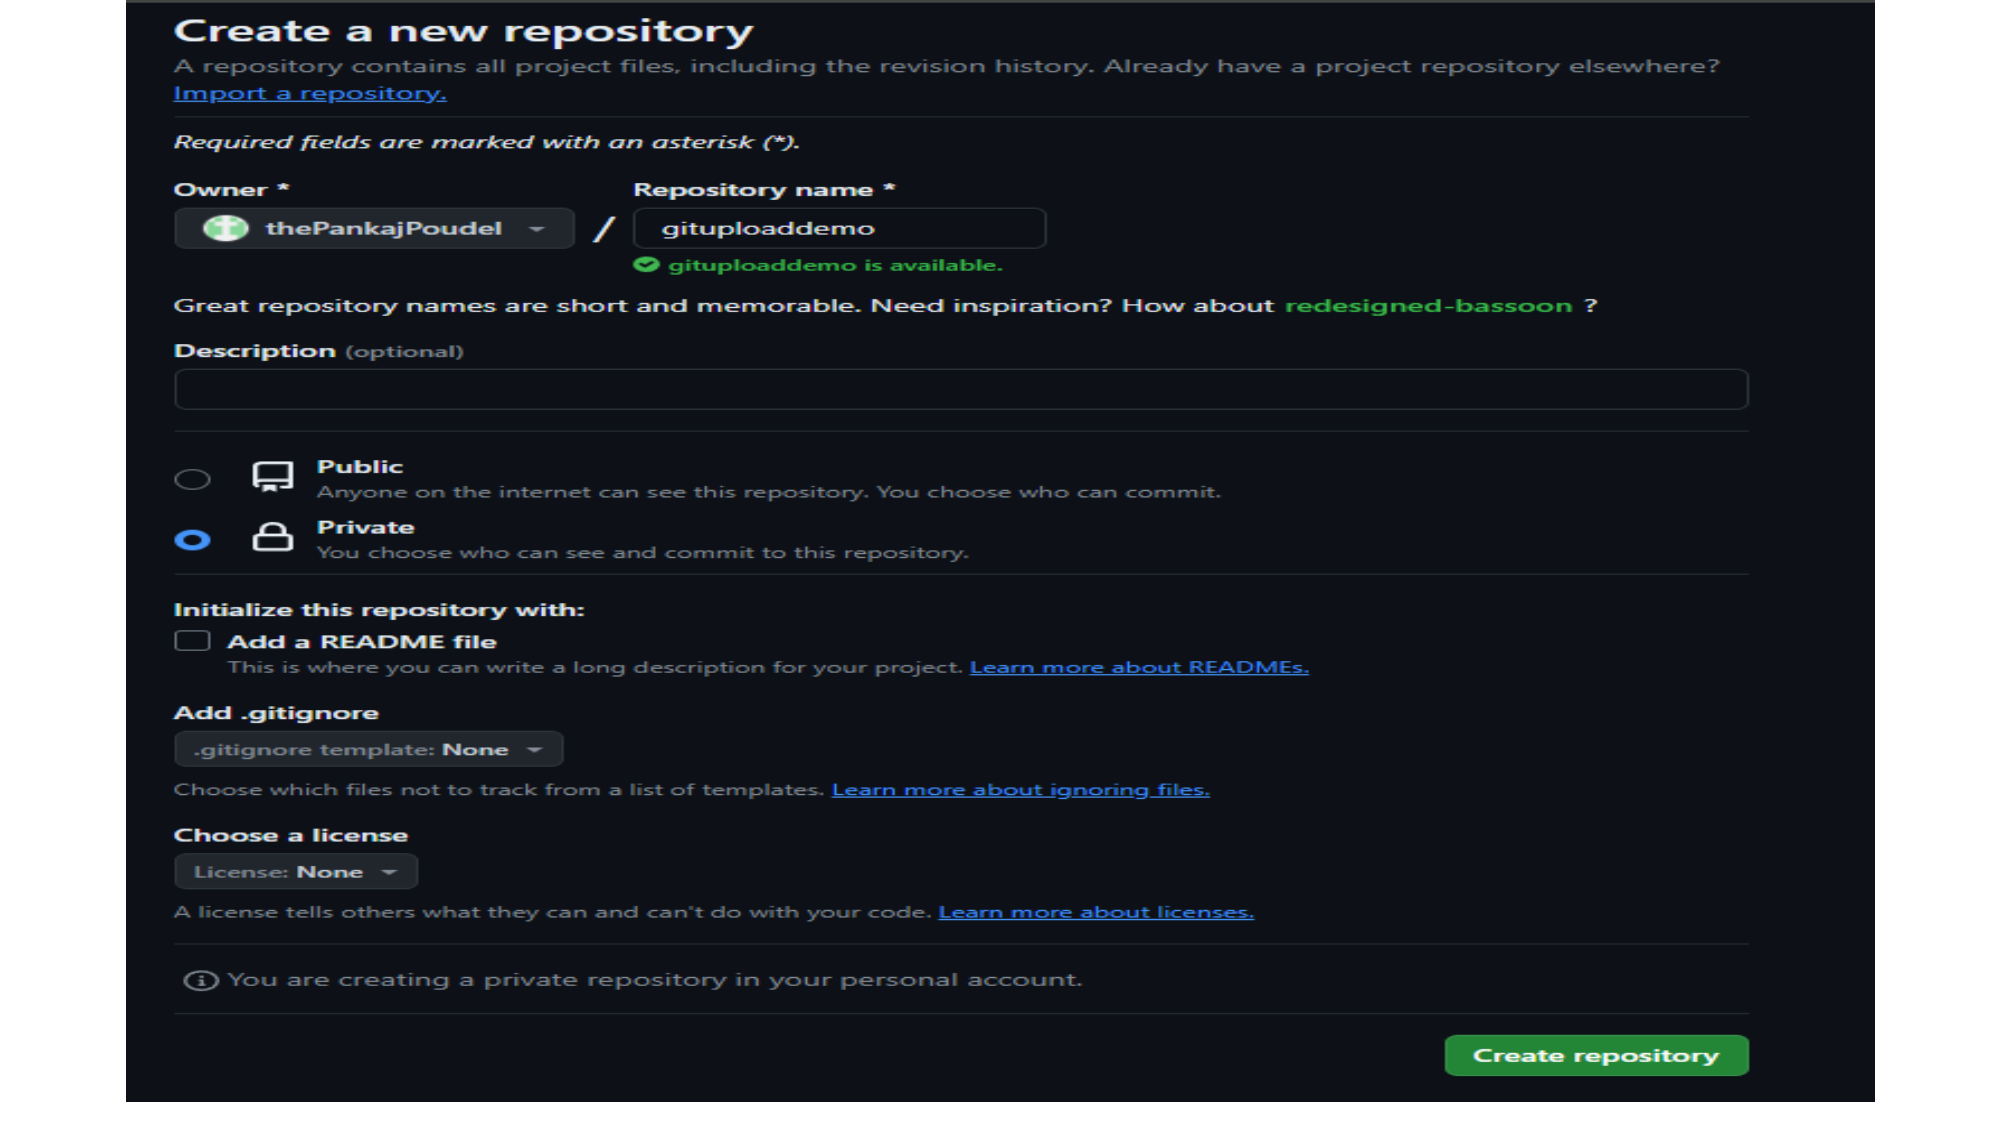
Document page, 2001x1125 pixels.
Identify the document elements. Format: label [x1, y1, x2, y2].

picture [126, 0, 1875, 1102]
